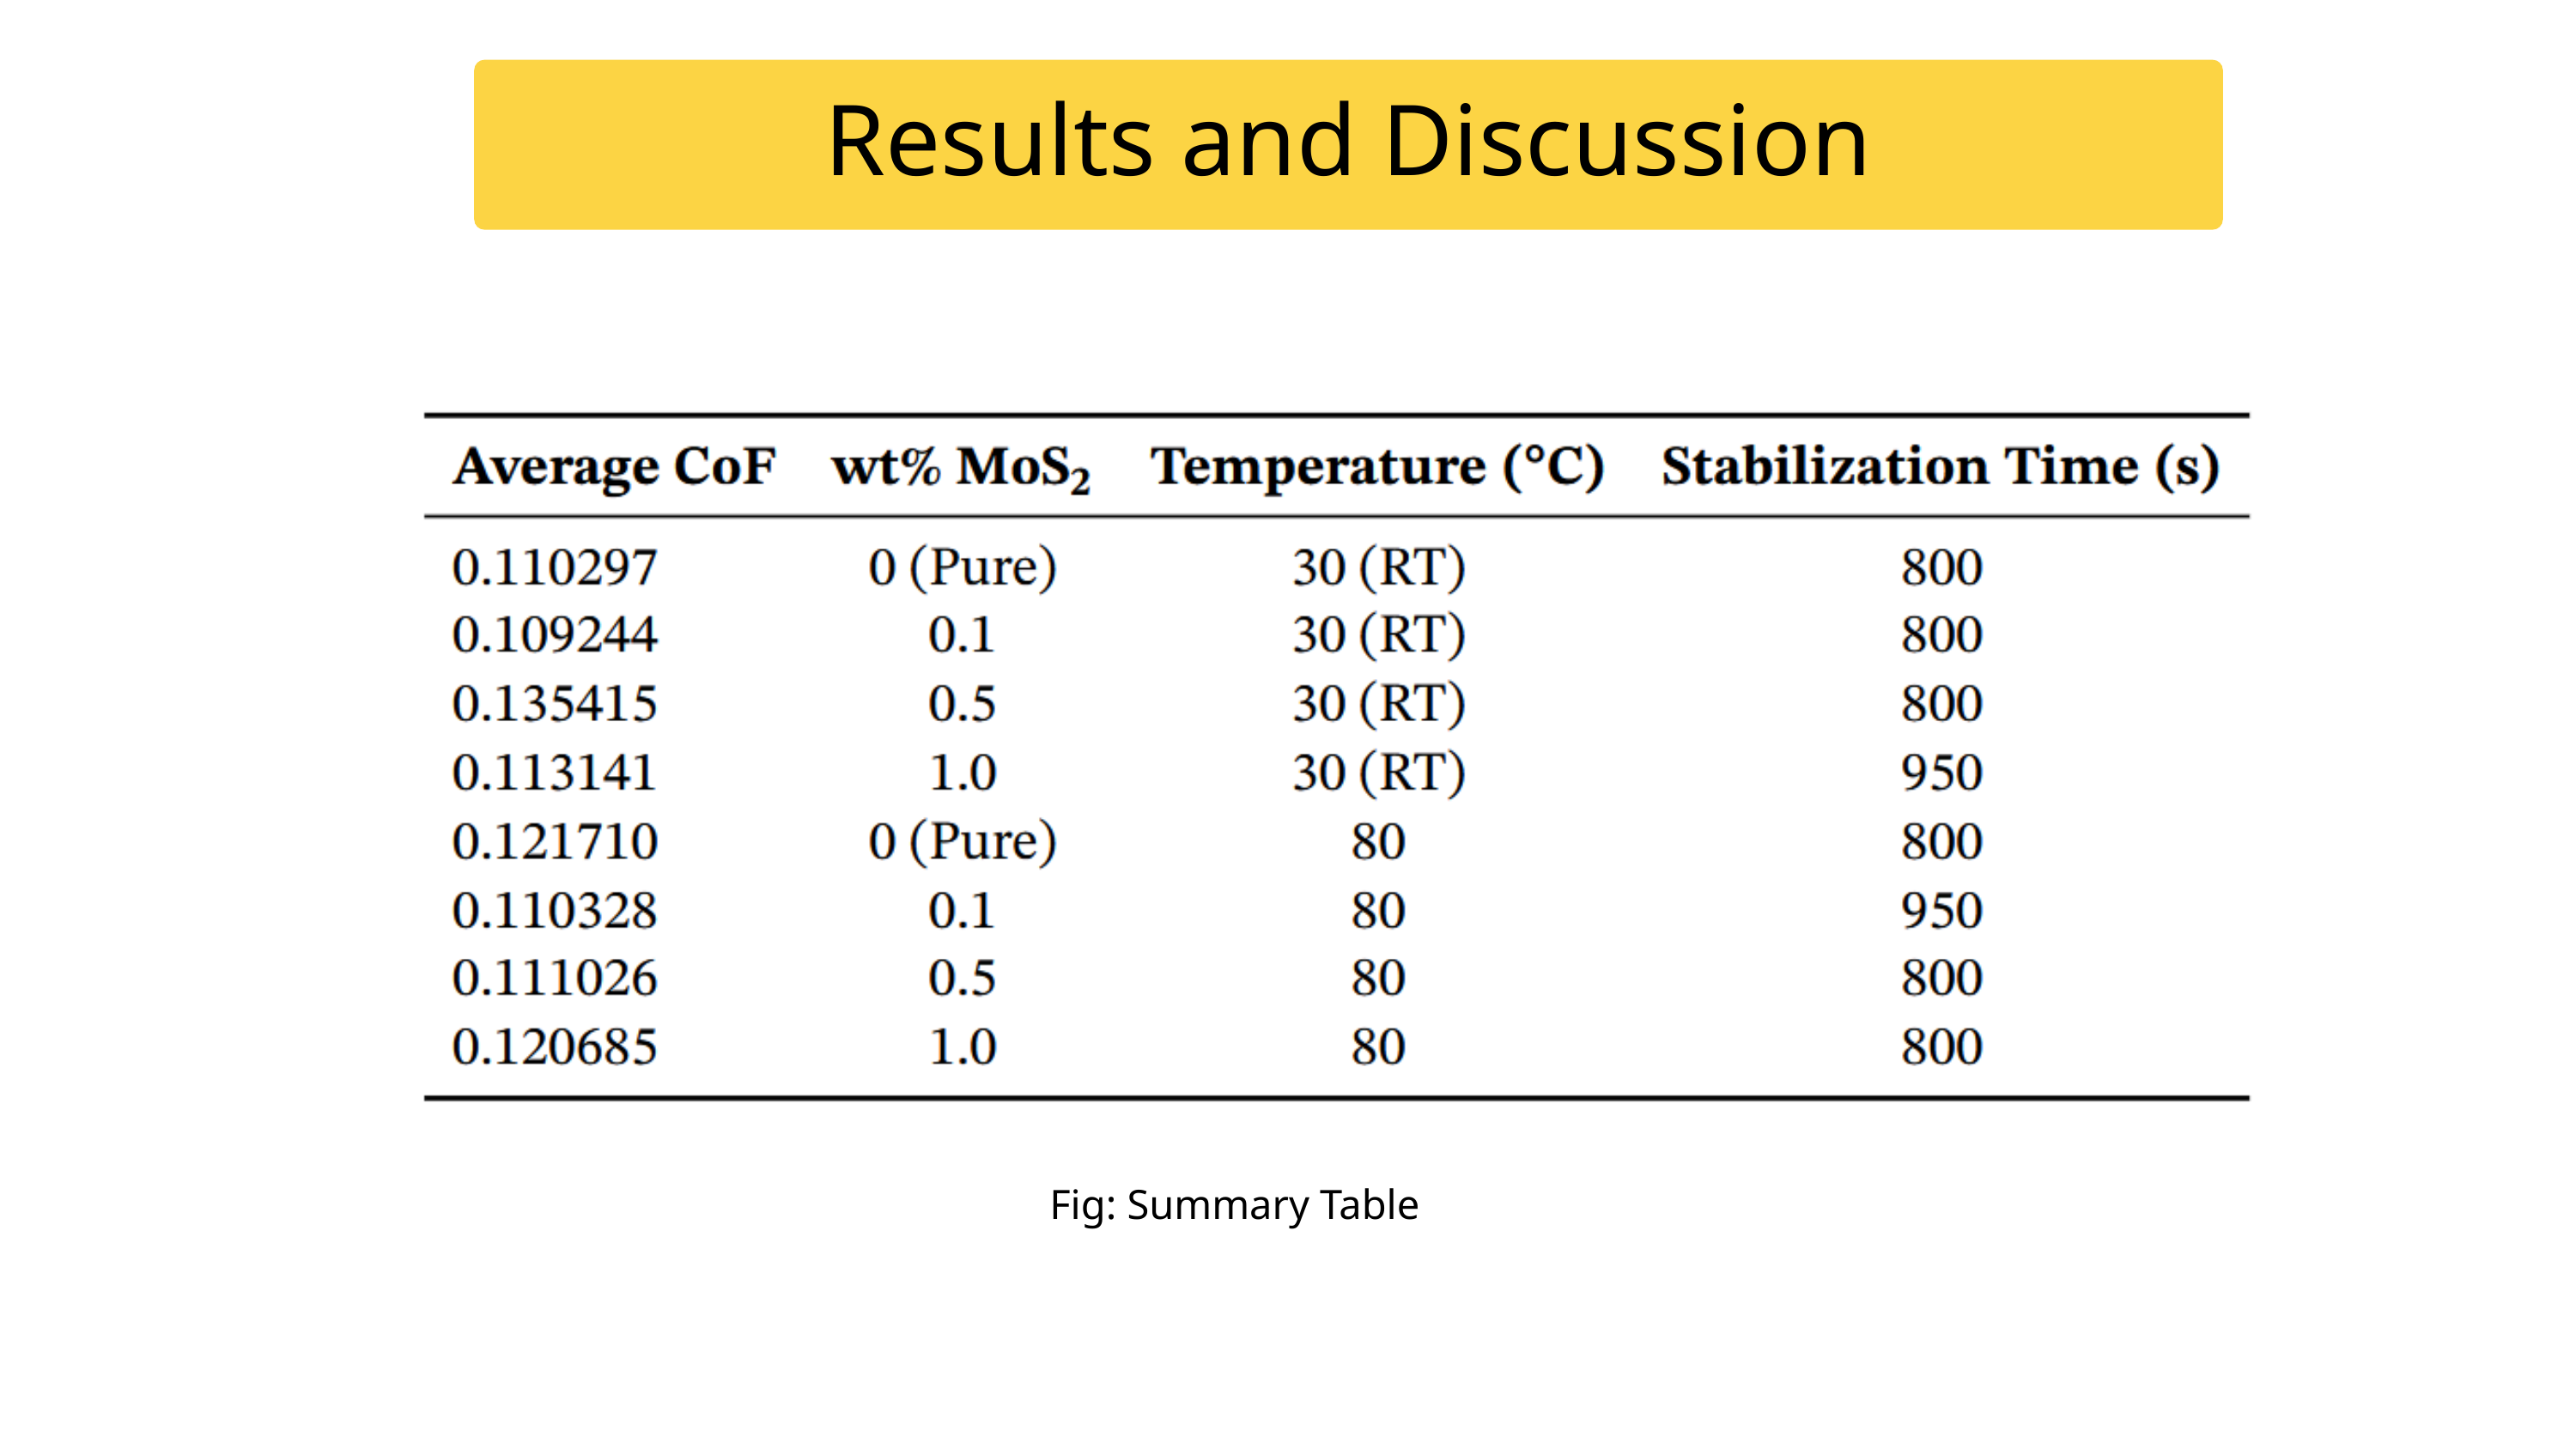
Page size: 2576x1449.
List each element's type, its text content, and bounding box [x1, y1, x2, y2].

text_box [473, 59, 2224, 230]
text_box Fig: Summary Table [1049, 1179, 1889, 1432]
text_box [417, 397, 2280, 1109]
